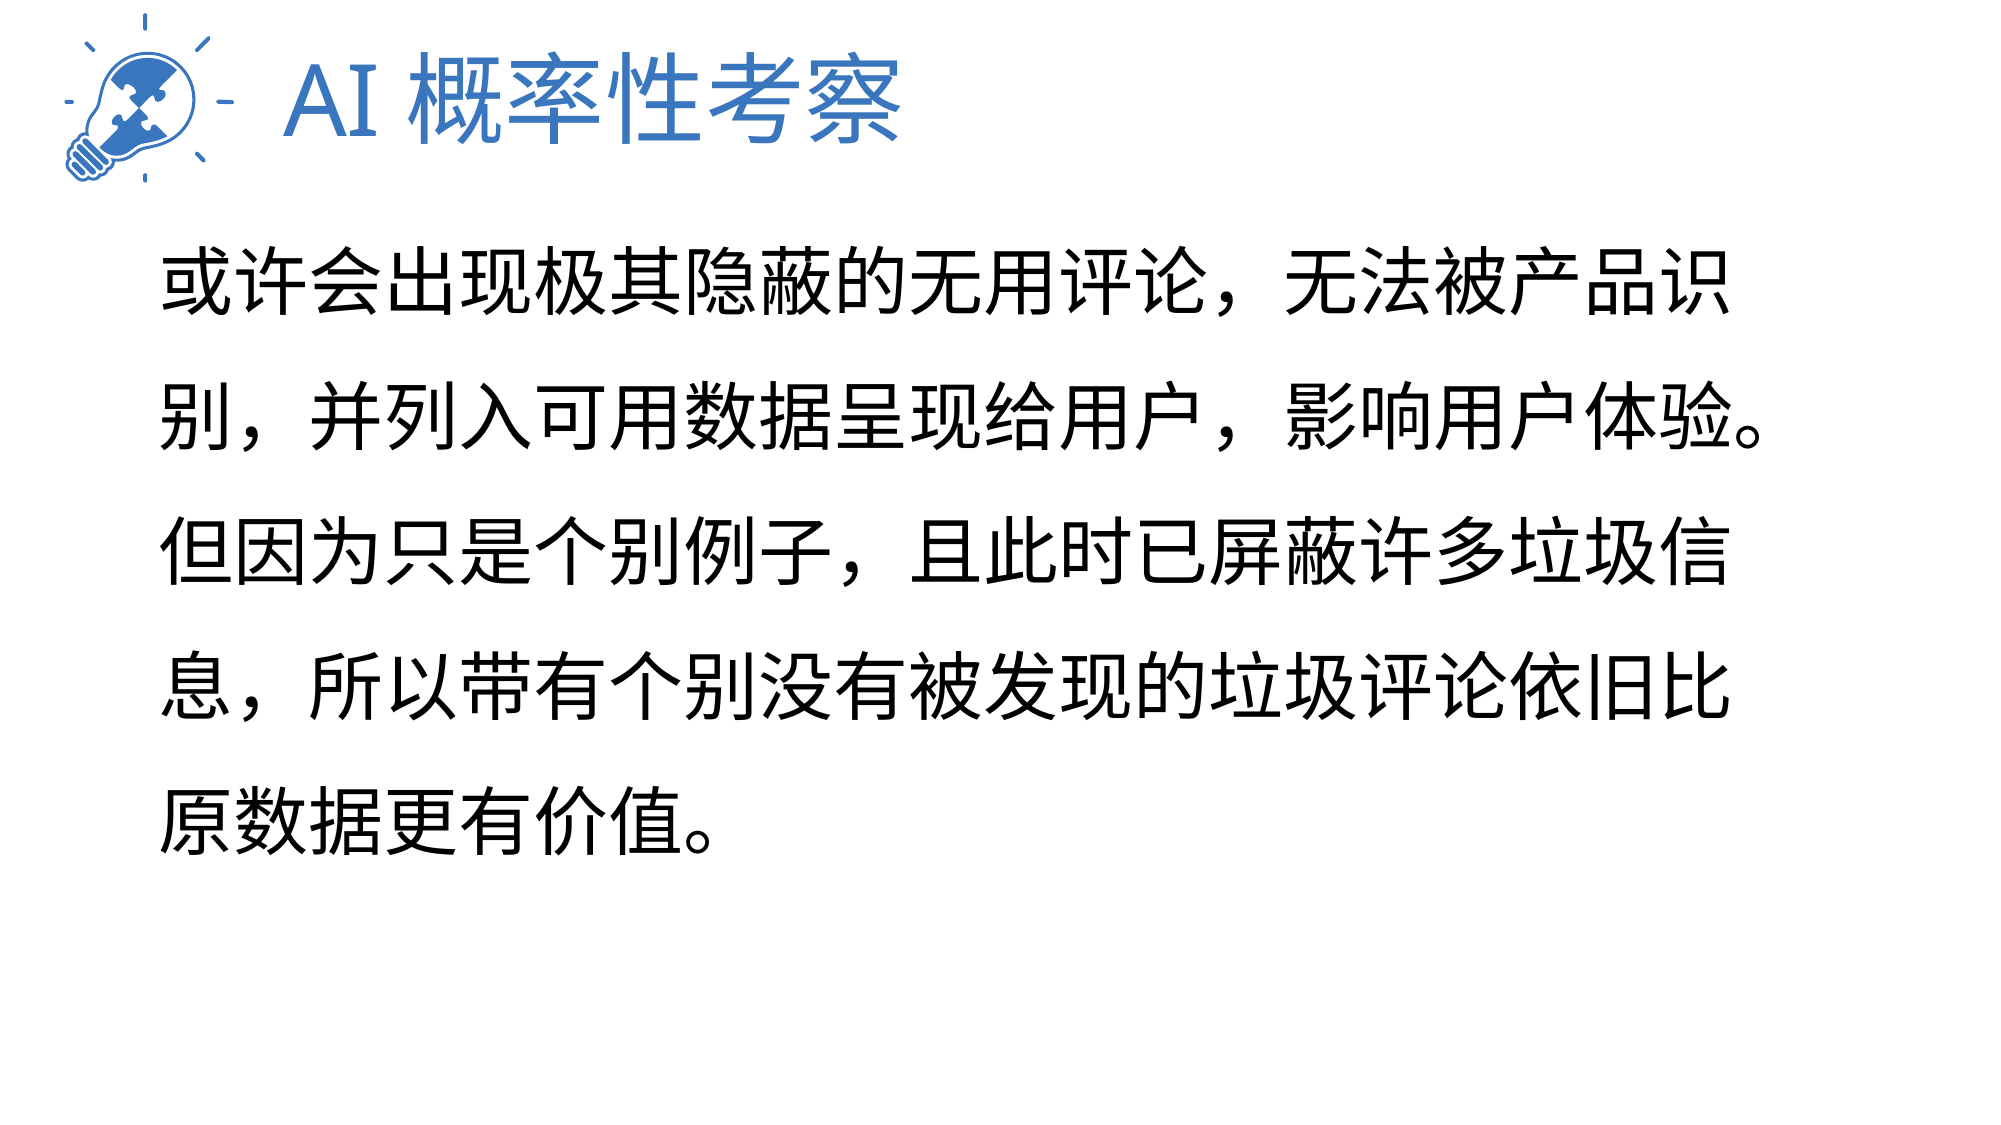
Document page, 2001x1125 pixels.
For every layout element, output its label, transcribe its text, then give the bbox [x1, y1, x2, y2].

text_box 或许会出现极其隐蔽的无用评论，无法被产品识别，并列入可用数据呈现给用户，影响用户体验。 但因为只是个别例子，且此时已屏蔽许多垃圾信息，所以带有个别没有被发现的垃圾评论依旧比原数据更有价值。 [143, 182, 1802, 873]
text_box AI概率性考察 [268, 29, 920, 164]
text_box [64, 13, 234, 183]
